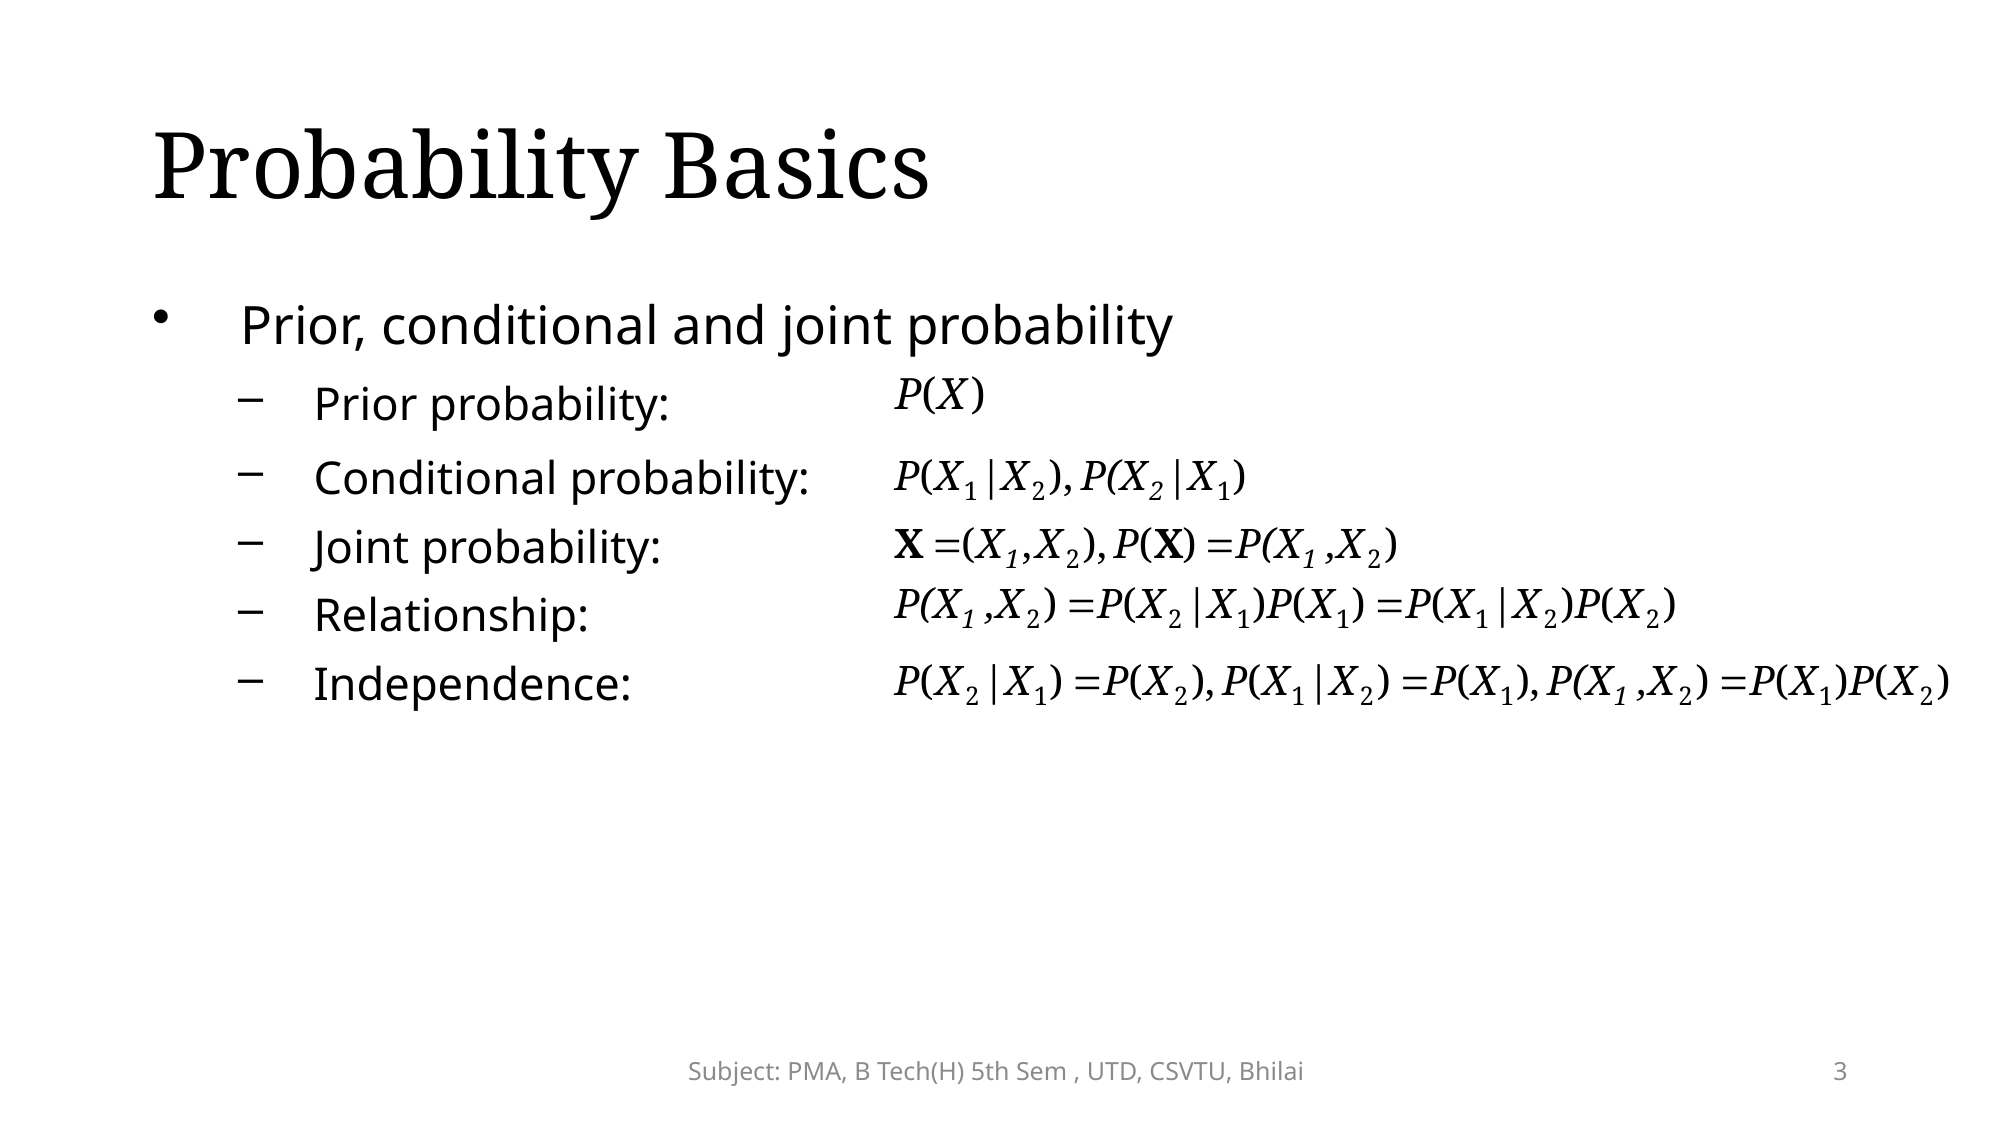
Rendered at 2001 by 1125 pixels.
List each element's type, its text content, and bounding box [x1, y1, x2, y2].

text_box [886, 368, 1958, 717]
footer Subject: PMA, B Tech(H) 5th Sem , UTD, CSVTU, Bhilai [662, 1042, 1338, 1103]
title Probability Basics [137, 59, 1863, 277]
slide_number 3 [1412, 1042, 1863, 1103]
text_box Prior, conditional and joint probability Prior probability: Conditional probability: Joint probability: Relationship: Independence: [137, 277, 1863, 1039]
